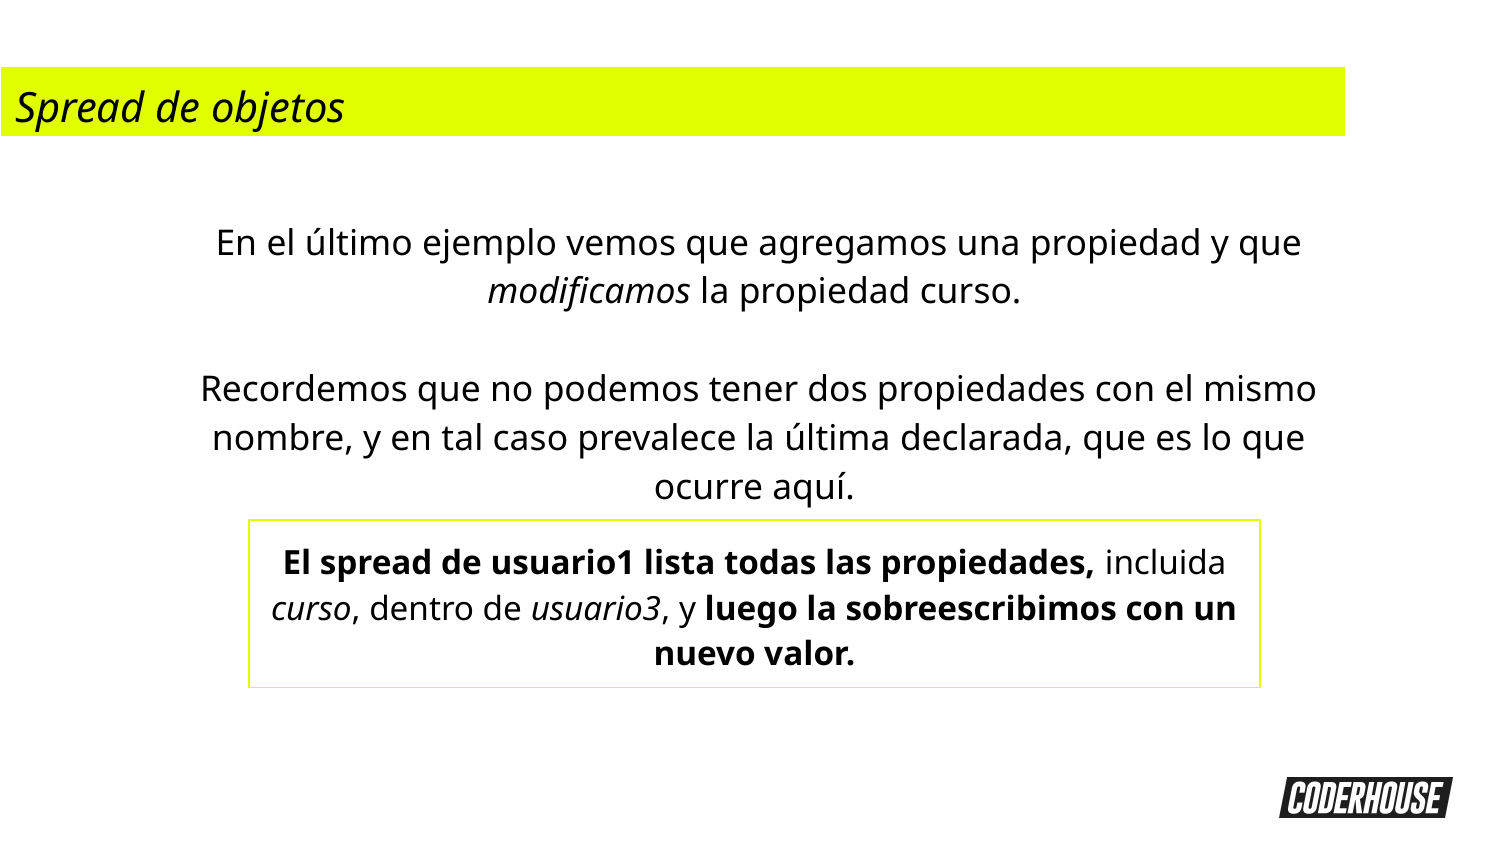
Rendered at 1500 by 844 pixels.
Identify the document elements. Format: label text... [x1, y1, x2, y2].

text_box Spread de objetos [0, 66, 1346, 137]
text_box En el último ejemplo vemos que agregamos una propiedad y que modificamos la propiedad curso. Recordemos que no podemos tener dos propiedades con el mismo nombre, y en tal caso prevalece la última declarada, que es lo que ocurre aquí. [149, 198, 1369, 366]
picture [1279, 777, 1453, 818]
text_box El spread de usuario1 lista todas las propiedades, incluida curso, dentro de usuario3, y luego la sobreescribimos con un nuevo valor. [248, 519, 1261, 688]
